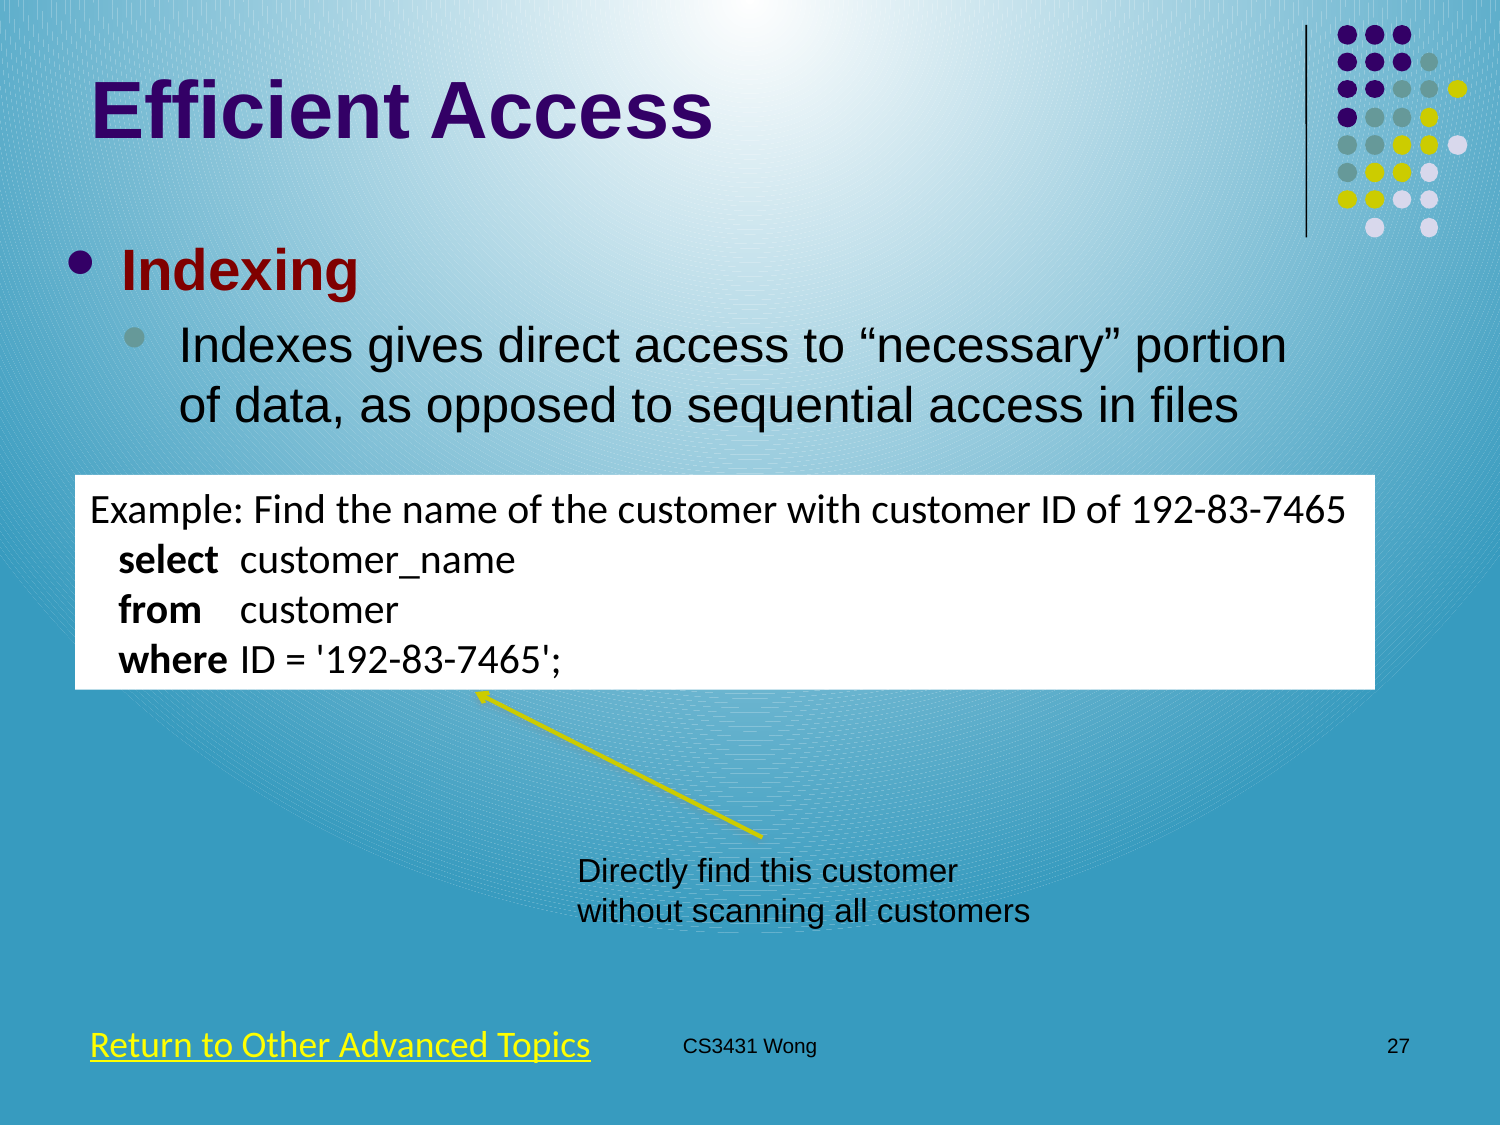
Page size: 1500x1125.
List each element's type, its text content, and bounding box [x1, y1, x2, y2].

title Efficient Access [75, 0, 1313, 163]
text_box Example: Find the name of the customer with customer ID of 192-83-7465 select customer_name from customer where ID = '192-83-7465'; [75, 474, 1375, 690]
text_box Return to Other Advanced Topics [75, 1012, 625, 1073]
text_box Directly find this customer without scanning all customers [562, 841, 1088, 937]
slide_number 27 [1074, 1025, 1425, 1100]
list Indexing Indexes gives direct access to “necessary” portion of data, as opposed to sequential access in files [50, 224, 1325, 488]
footer CS3431 Wong [512, 1025, 988, 1100]
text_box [474, 691, 763, 838]
